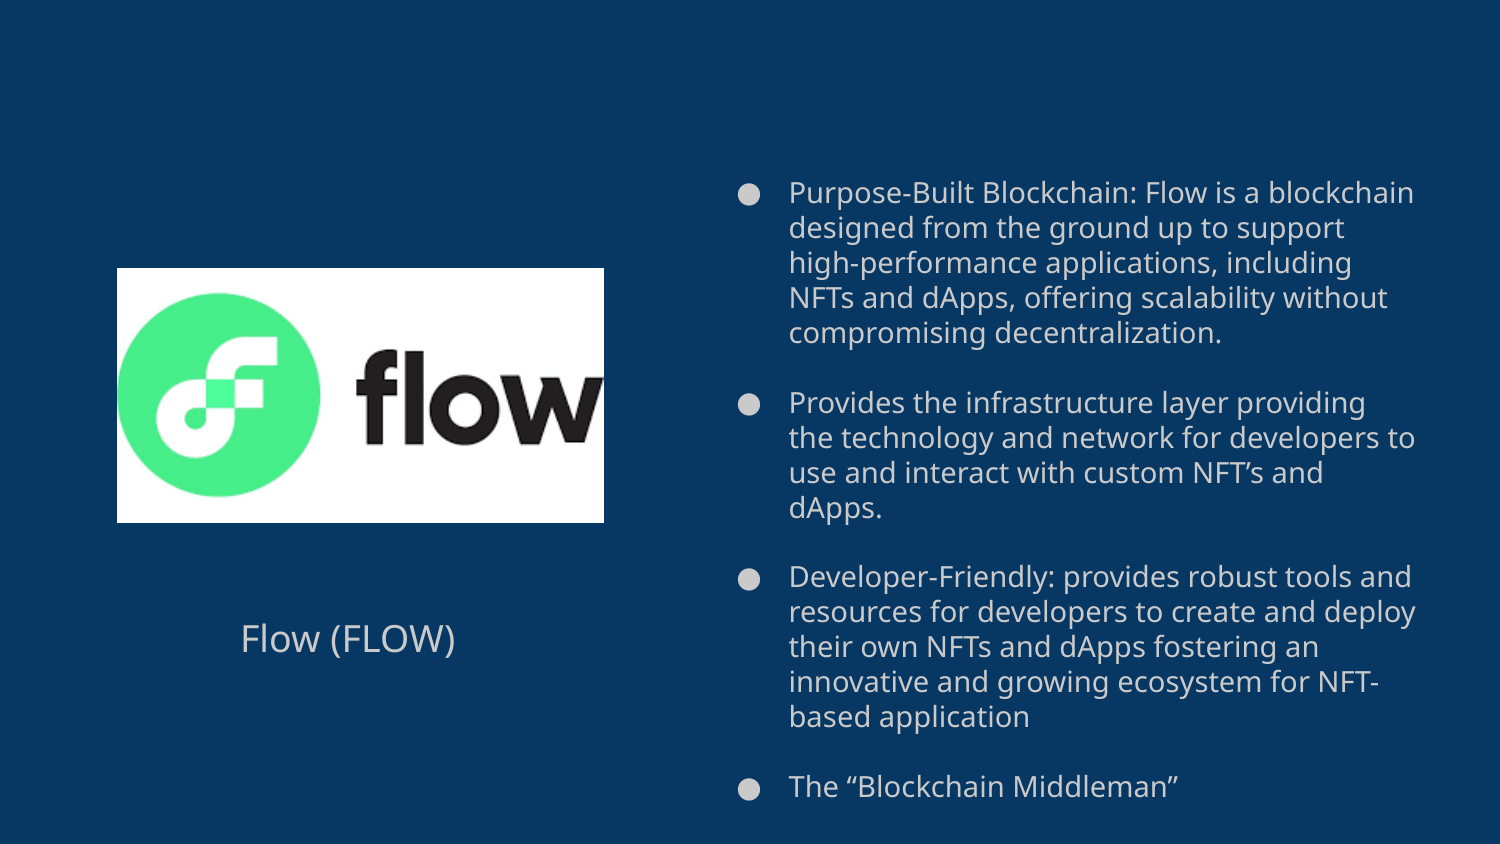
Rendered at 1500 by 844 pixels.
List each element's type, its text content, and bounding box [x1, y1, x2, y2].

picture [117, 268, 604, 523]
text_box Purpose-Built Blockchain: Flow is a blockchain designed from the ground up to support high-performance applications, including NFTs and dApps, offering scalability without compromising decentralization. Provides the infrastructure layer providing the technology and network for developers to use and interact with custom NFT’s and dApps. Developer-Friendly: provides robust tools and resources for developers to create and deploy their own NFTs and dApps fostering an innovative and growing ecosystem for NFT-based application The “Blockchain Middleman” [698, 159, 1434, 819]
text_box Flow (FLOW) [225, 600, 496, 676]
